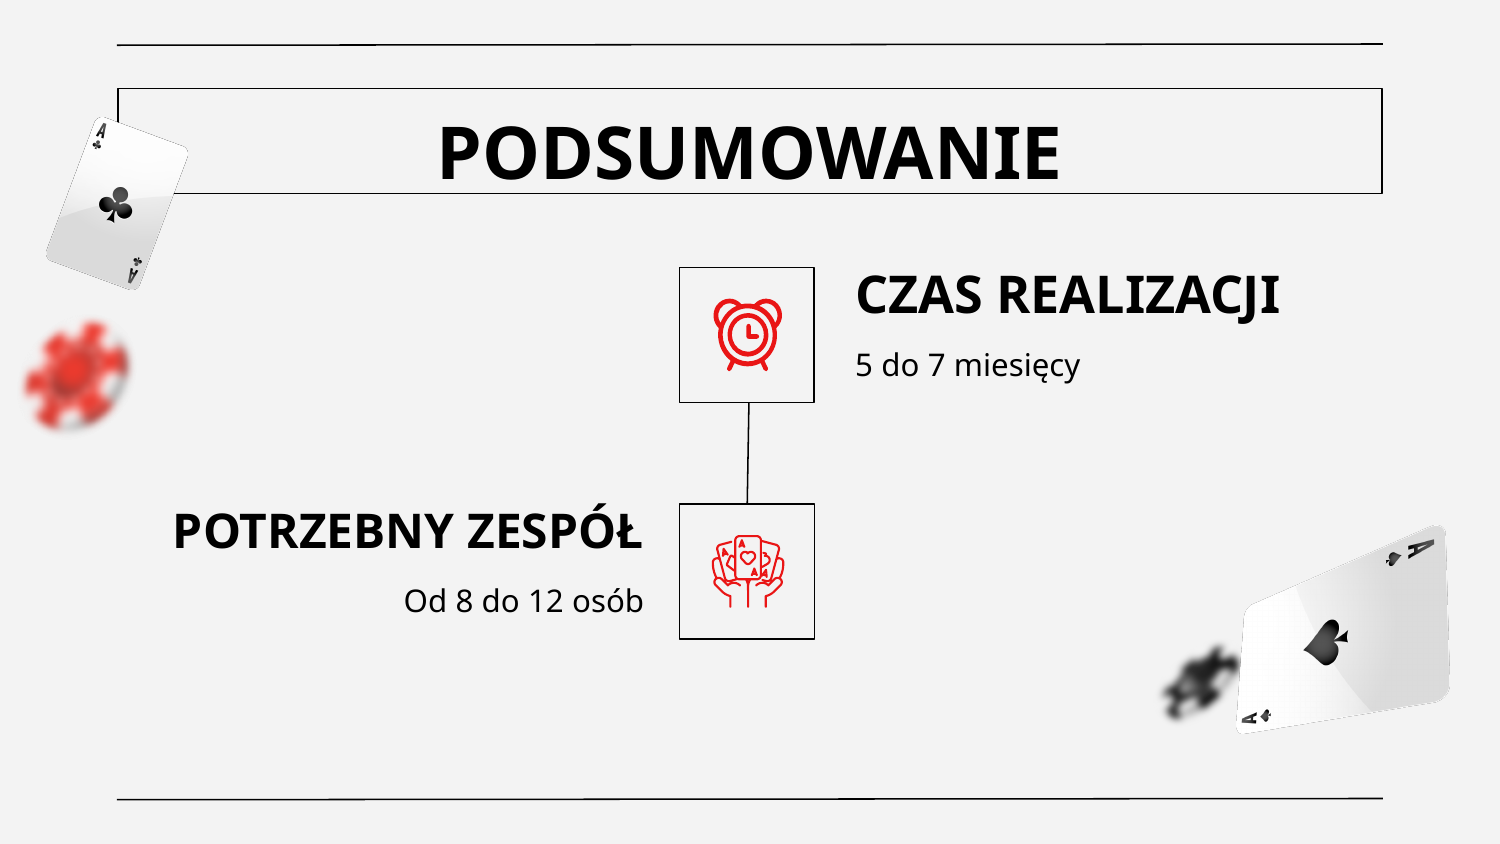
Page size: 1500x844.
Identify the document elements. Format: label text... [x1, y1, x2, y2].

title PODSUMOWANIE [117, 88, 1383, 194]
title CZAS REALIZACJI [840, 262, 1380, 320]
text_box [711, 534, 785, 608]
subtitle 5 do 7 miesięcy [840, 320, 1380, 408]
text_box [679, 267, 815, 403]
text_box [16, 117, 188, 440]
subtitle Od 8 do 12 osób [120, 557, 660, 644]
title POTRZEBNY ZESPÓŁ [120, 498, 660, 557]
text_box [1152, 525, 1450, 734]
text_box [711, 298, 785, 372]
text_box [679, 503, 815, 639]
